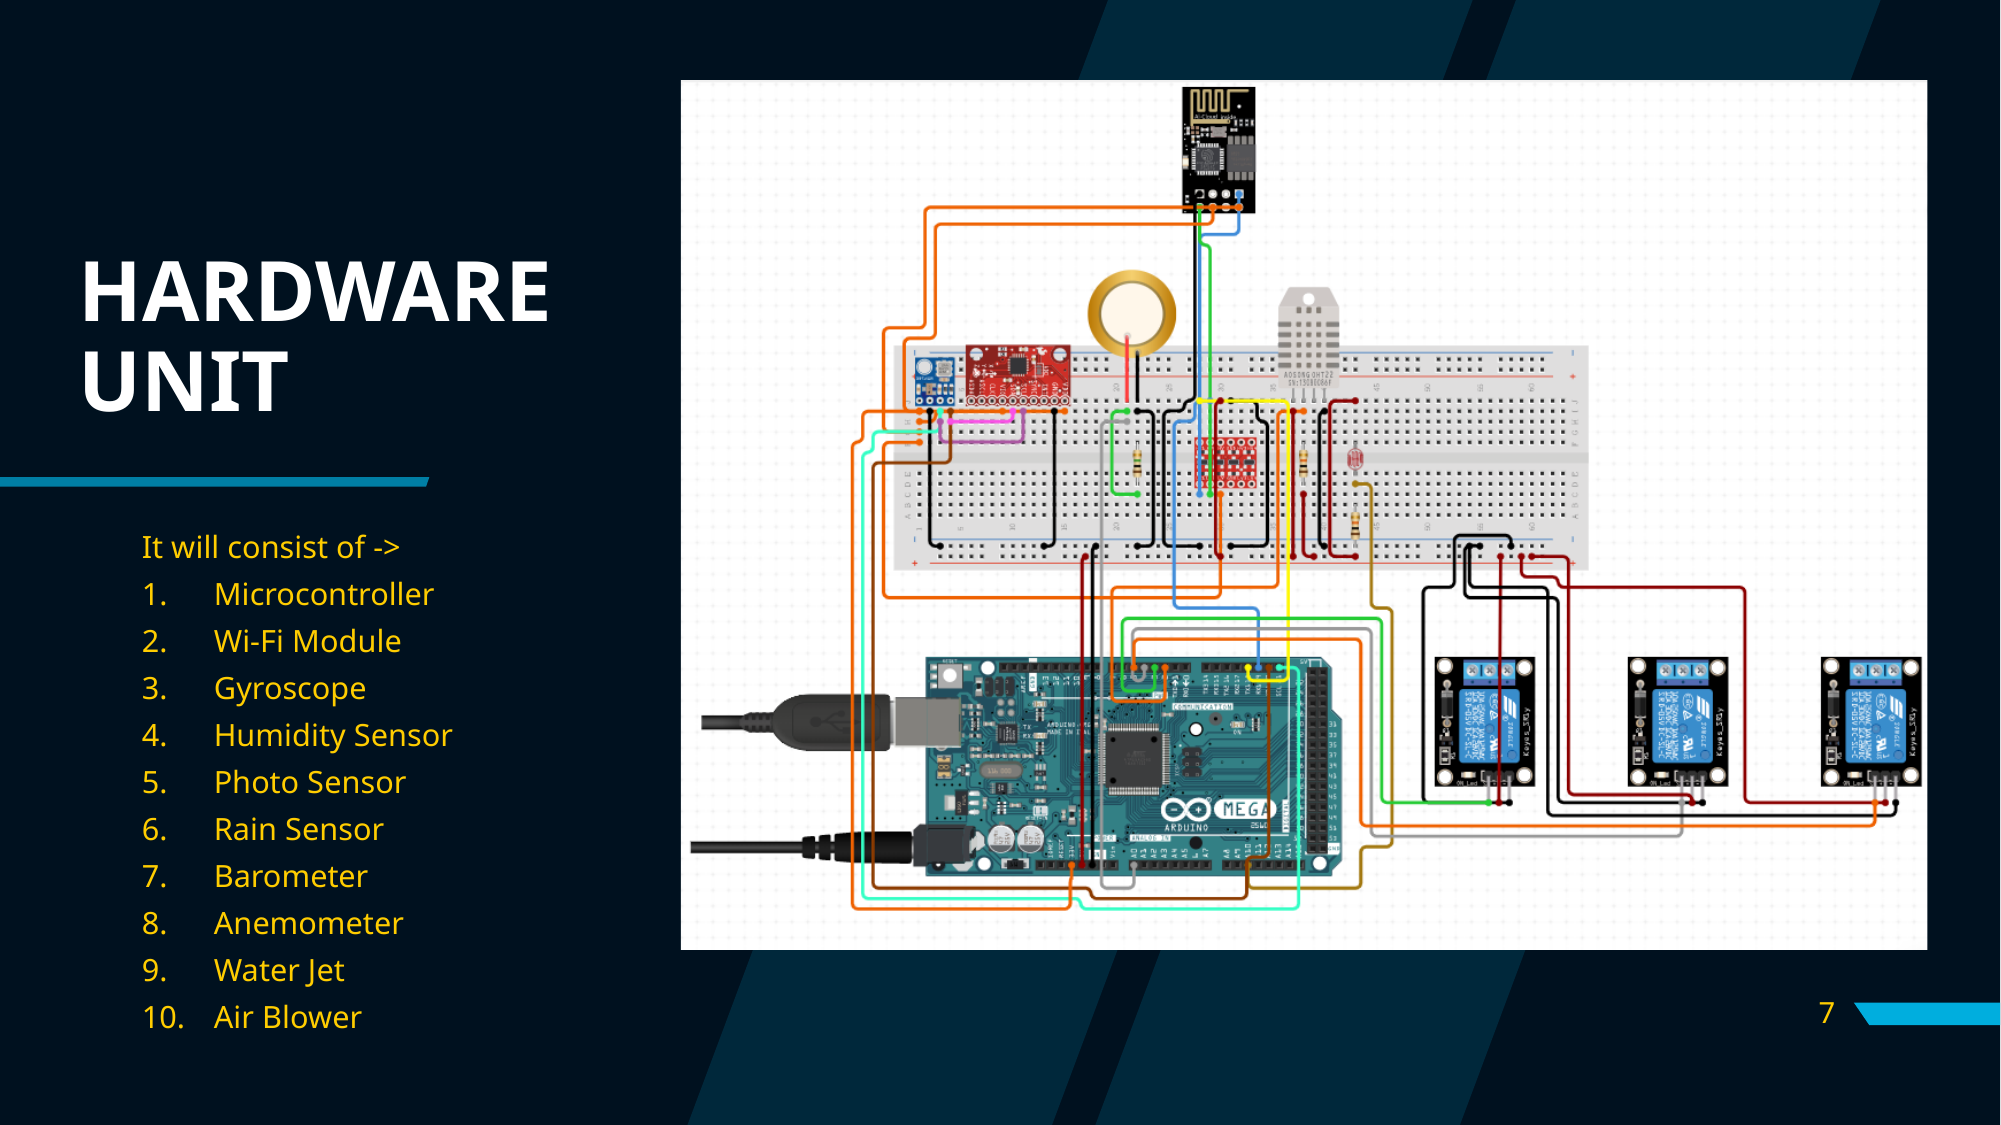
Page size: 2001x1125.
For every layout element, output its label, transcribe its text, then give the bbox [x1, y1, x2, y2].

list It will consist of -> Microcontroller Wi-Fi Module Gyroscope Humidity Sensor Photo Sensor Rain Sensor Barometer Anemometer Water Jet Air Blower [126, 524, 591, 1045]
slide_number 7 [1760, 984, 1851, 1045]
picture [680, 80, 1928, 950]
title HARDWARE UNIT [63, 214, 654, 465]
